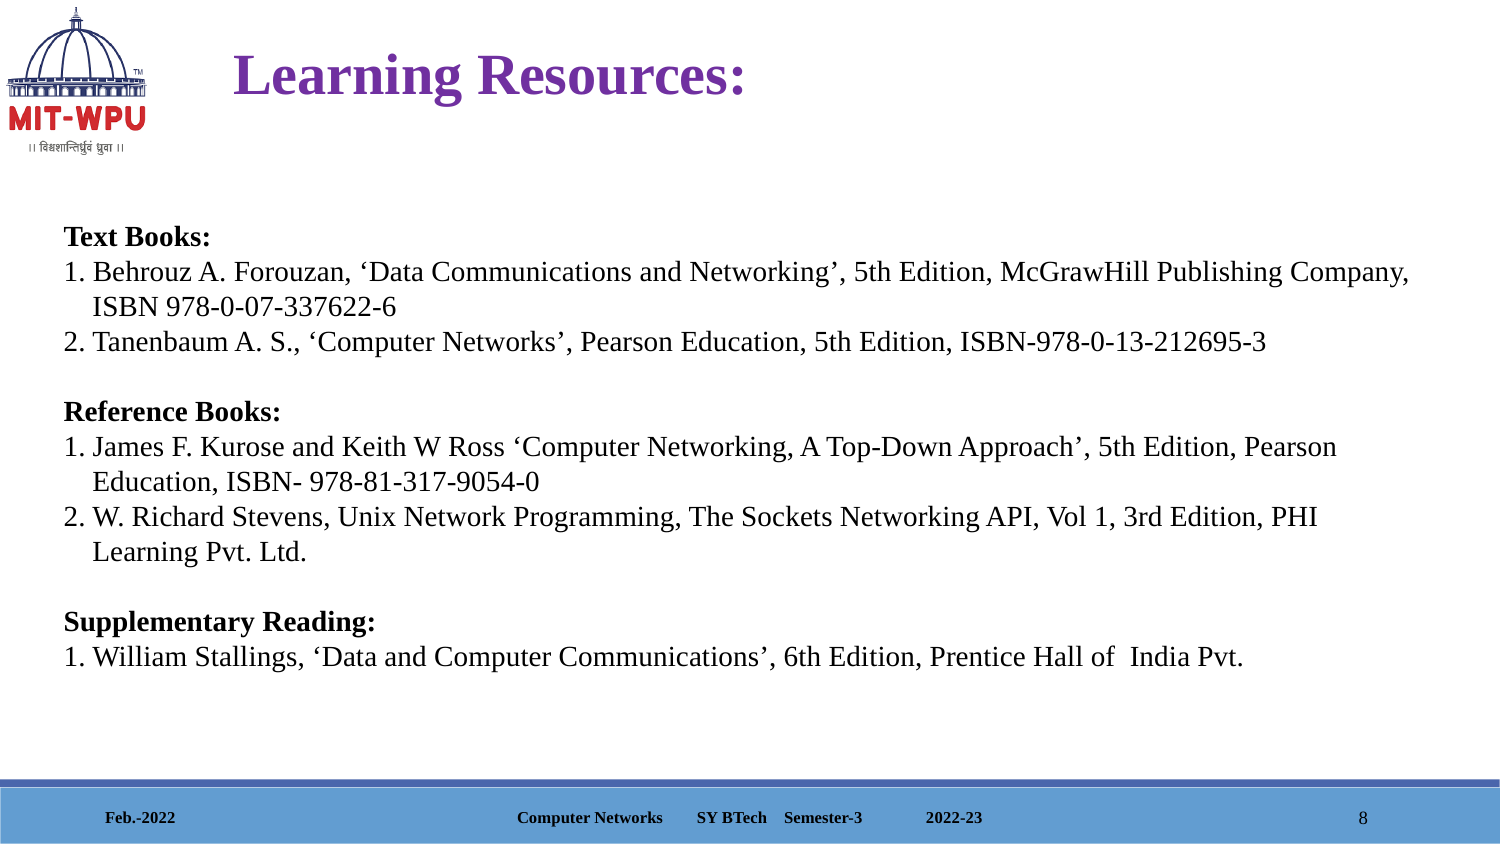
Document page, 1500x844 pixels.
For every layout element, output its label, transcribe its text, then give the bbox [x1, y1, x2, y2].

slide_number ‹#› [1218, 794, 1380, 840]
text_box Learning Resources: [221, 30, 1426, 133]
footer Computer Networks SY BTech Semester-3 2022-23 [453, 794, 1047, 840]
slide_number Feb.-2022 [93, 794, 432, 840]
text_box Text Books: 1. Behrouz A. Forouzan, ‘Data Communications and Networking’, 5th Edition, McGrawHill Publishing Company, ISBN 978-0-07-337622-6 2. Tanenbaum A. S., ‘Computer Networks’, Pearson Education, 5th Edition, ISBN-978-0-13-212695-3 Reference Books: 1. James F. Kurose and Keith W Ross ‘Computer Networking, A Top-Down Approach’, 5th Edition, Pearson Education, ISBN- 978-81-317-9054-0 2. W. Richard Stevens, Unix Network Programming, The Sockets Networking API, Vol 1, 3rd Edition, PHI Learning Pvt. Ltd. Supplementary Reading: 1. William Stallings, ‘Data and Computer Communications’, 6th Edition, Prentice Hall of India Pvt. [52, 176, 1445, 759]
picture [6, 7, 164, 156]
